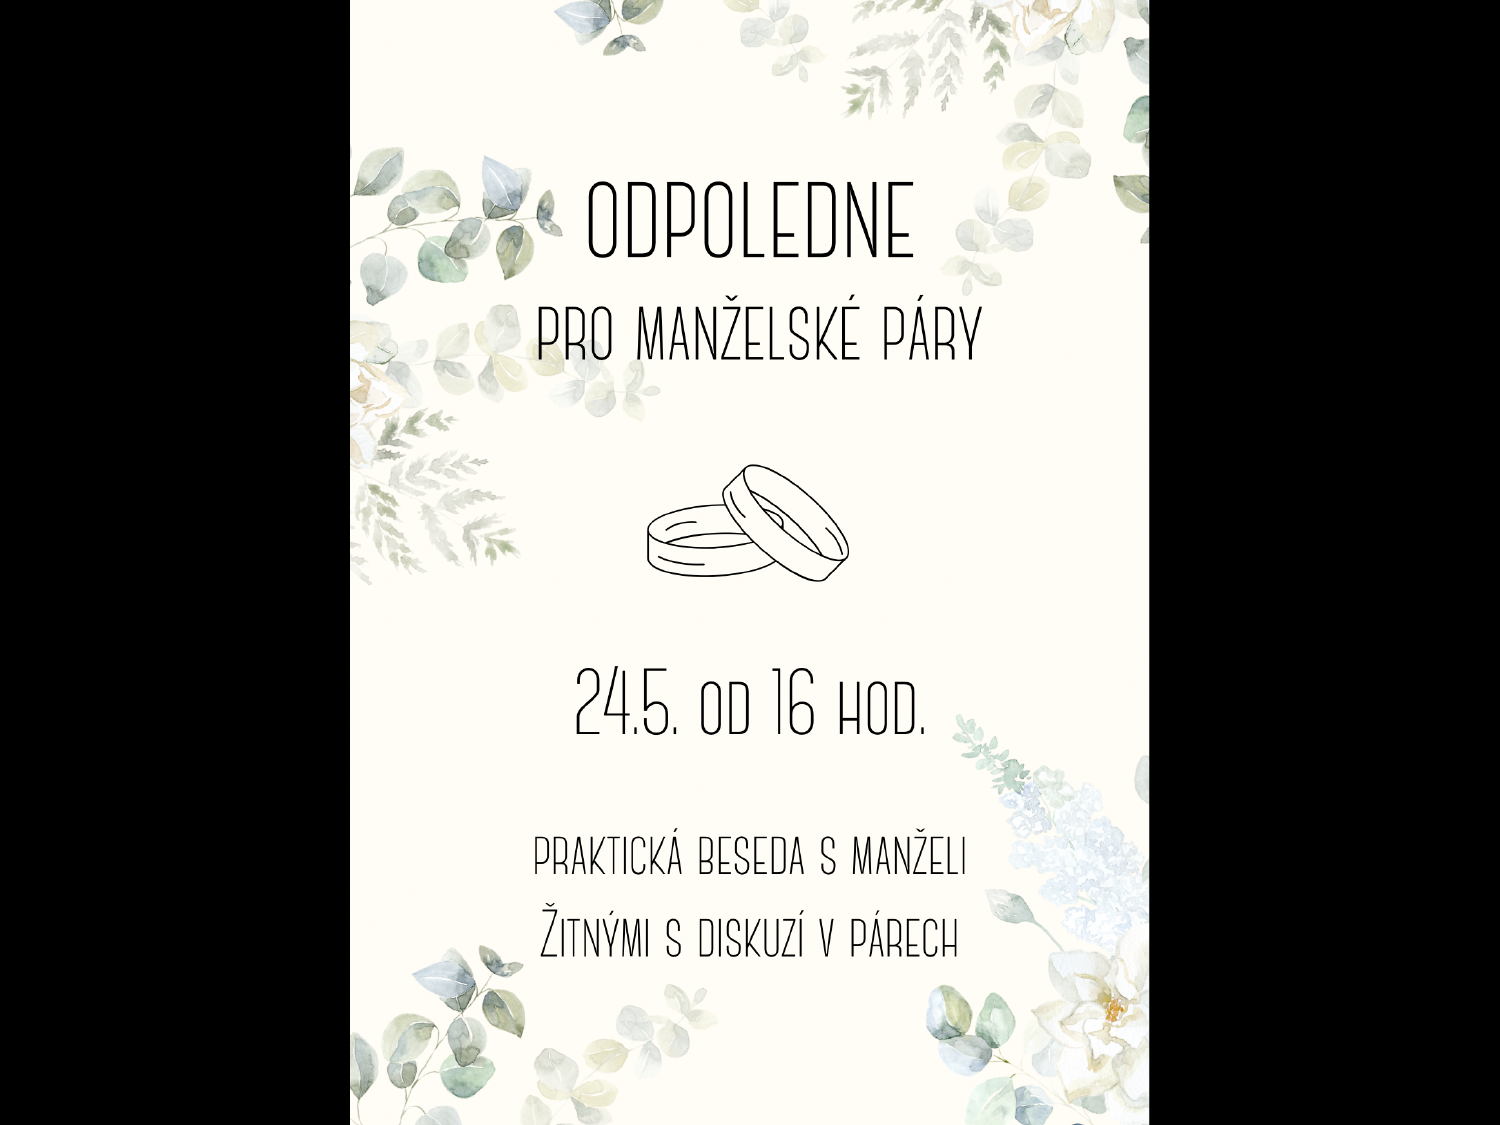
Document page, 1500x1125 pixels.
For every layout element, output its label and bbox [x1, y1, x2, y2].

picture [350, 0, 1150, 1125]
